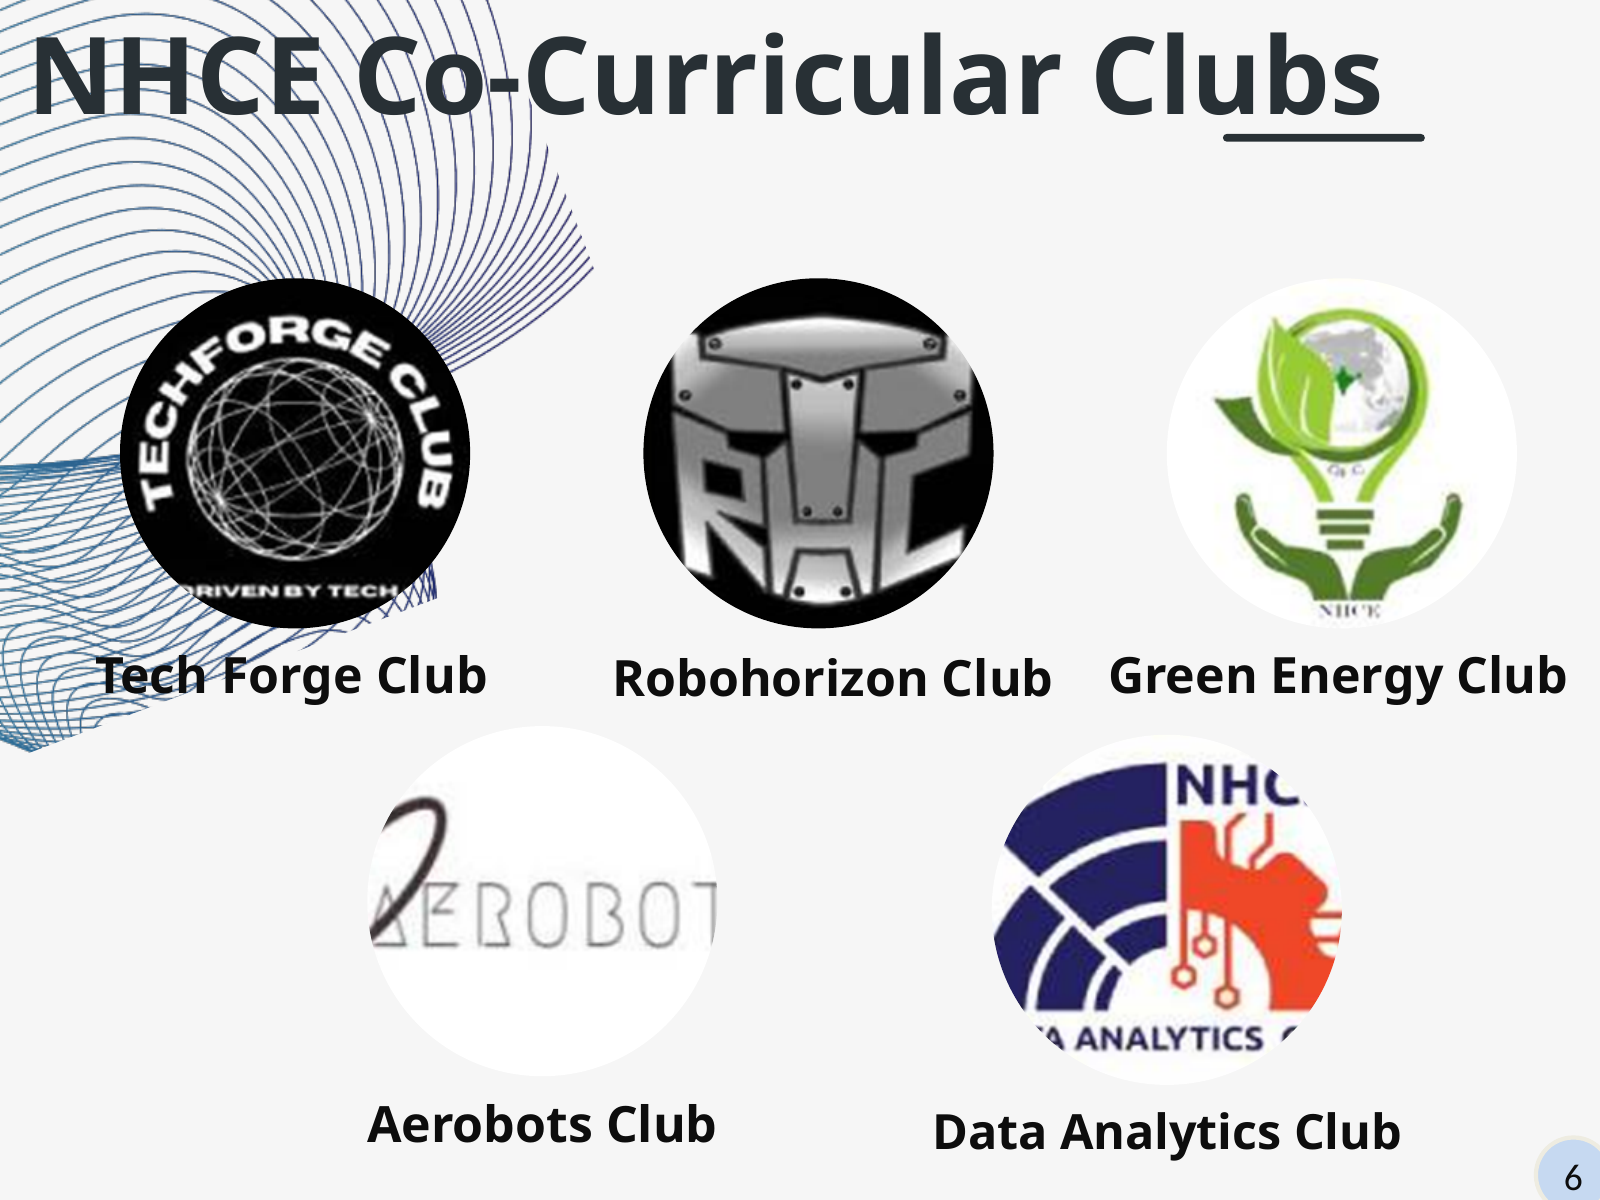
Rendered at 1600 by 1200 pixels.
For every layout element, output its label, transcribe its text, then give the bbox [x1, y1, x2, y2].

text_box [991, 734, 1343, 1086]
text_box NHCE Co-Curricular Clubs [27, 28, 1408, 136]
text_box 6 [1533, 1135, 1600, 1200]
text_box Data Analytics Club [932, 1081, 1517, 1160]
text_box [0, 0, 638, 764]
text_box Green Energy Club [1108, 623, 1600, 704]
text_box Aerobots Club [367, 1080, 771, 1153]
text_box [1166, 278, 1518, 629]
text_box Robohorizon Club [612, 626, 1074, 707]
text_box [119, 278, 471, 629]
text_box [366, 725, 718, 1077]
text_box Tech Forge Club [95, 623, 578, 704]
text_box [643, 278, 994, 629]
